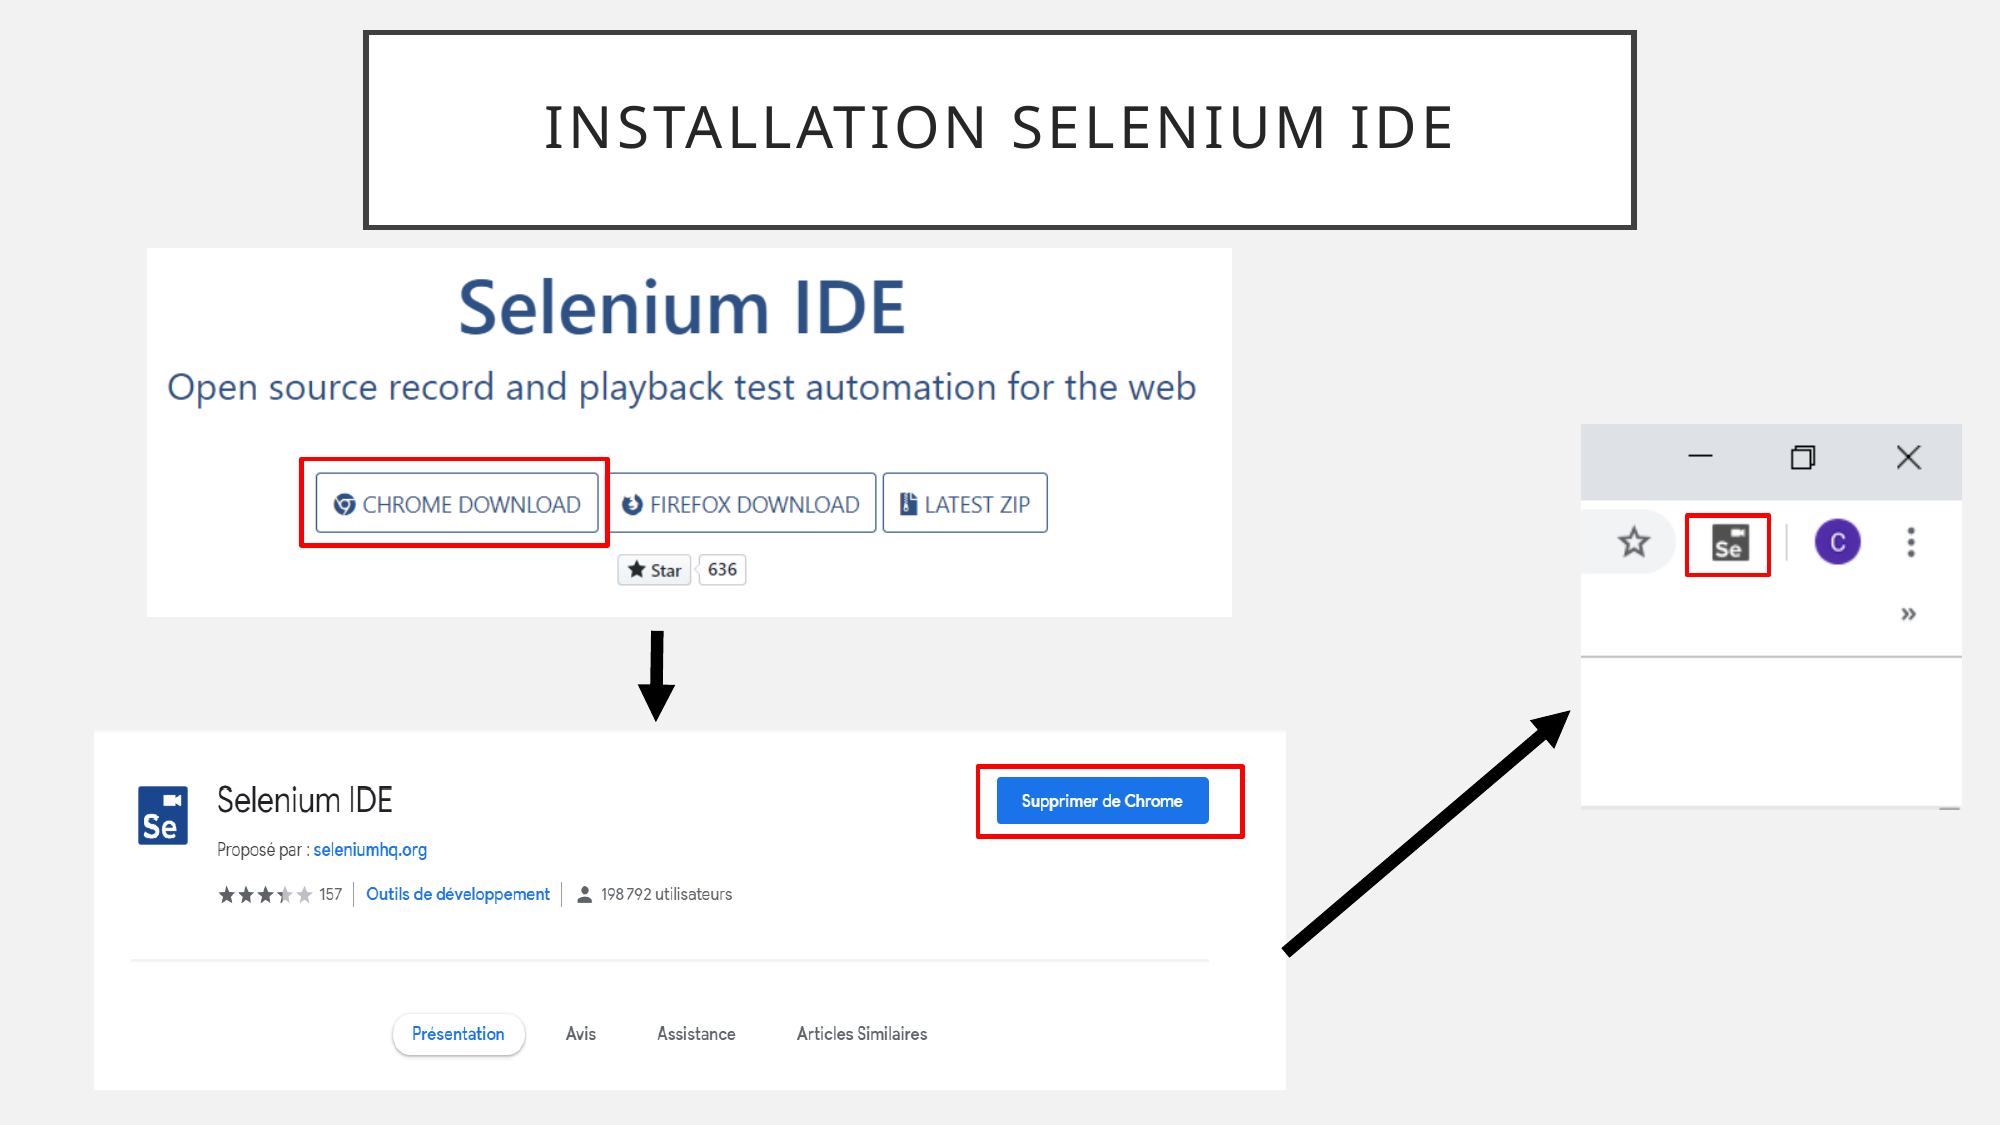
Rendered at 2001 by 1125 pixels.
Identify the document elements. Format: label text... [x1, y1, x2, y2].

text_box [1285, 710, 1571, 953]
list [147, 248, 1232, 617]
picture [93, 729, 1286, 1090]
title Installation selenium ide [363, 30, 1637, 230]
picture [1580, 424, 1962, 810]
